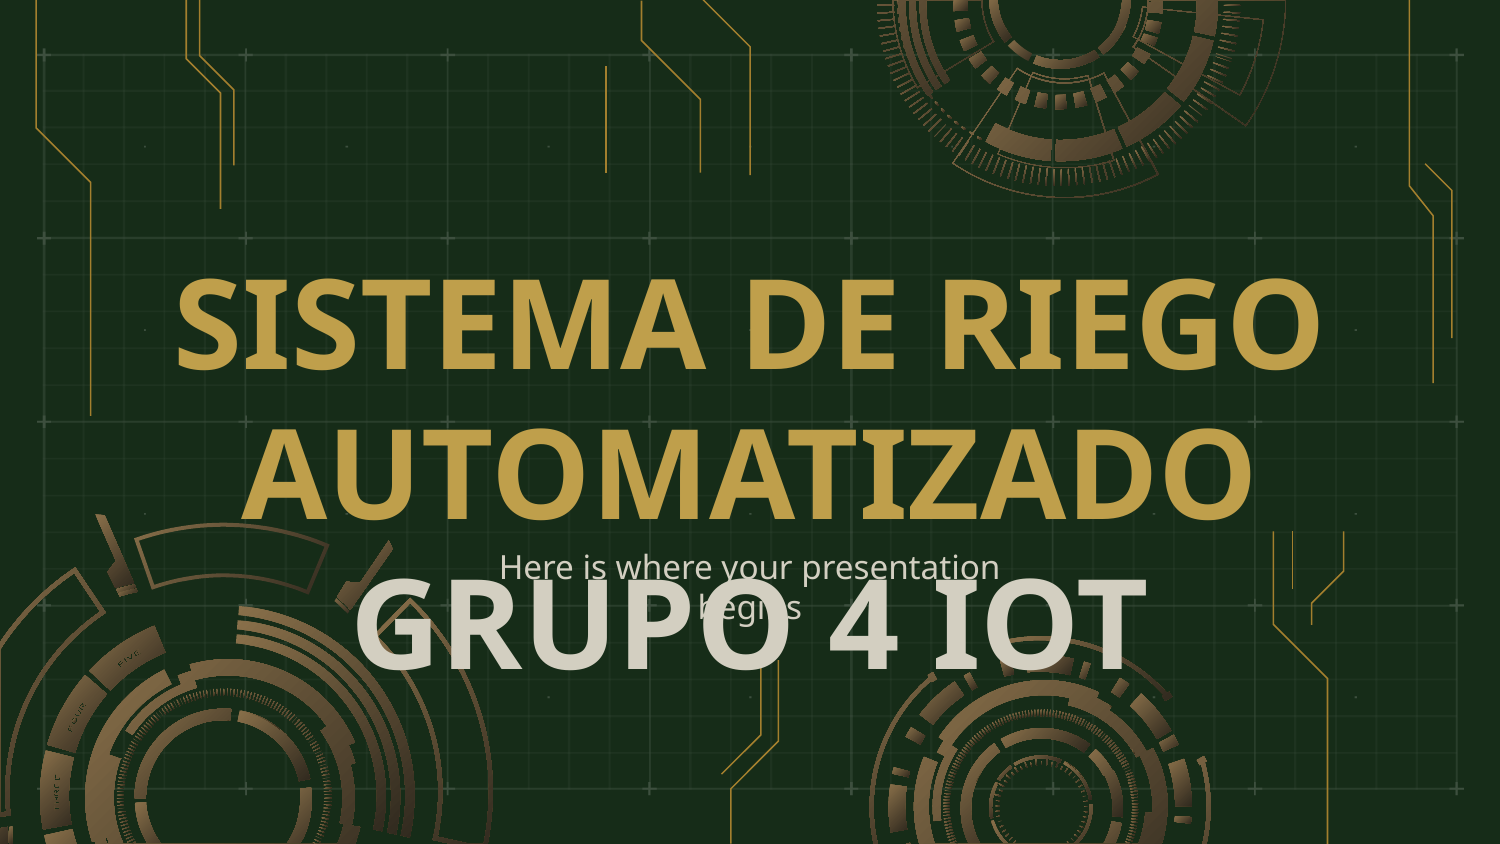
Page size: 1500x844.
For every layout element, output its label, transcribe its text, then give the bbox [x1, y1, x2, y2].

title SISTEMA DE RIEGO AUTOMATIZADO GRUPO 4 IOT [118, 229, 1382, 684]
